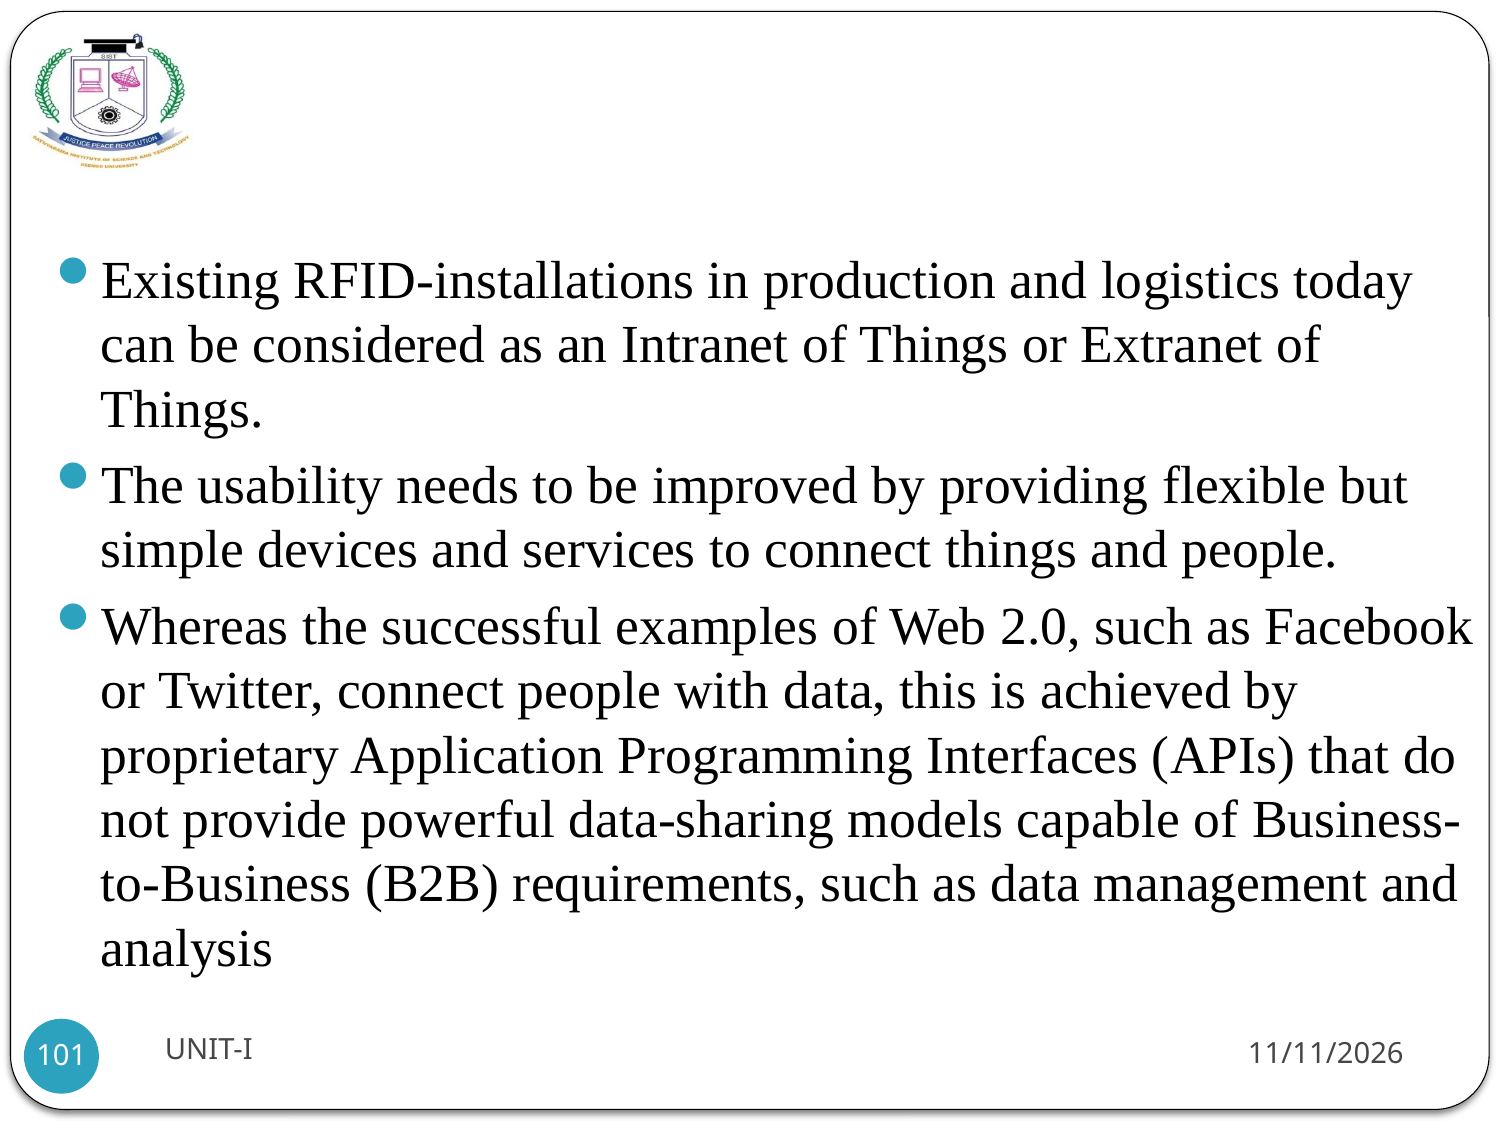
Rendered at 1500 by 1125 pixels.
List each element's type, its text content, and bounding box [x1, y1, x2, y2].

list Existing RFID-installations in production and logistics today can be considered as an Intranet of Things or Extranet of Things. The usability needs to be improved by providing flexible but simple devices and services to connect things and people. Whereas the successful examples of Web 2.0, such as Facebook or Twitter, connect people with data, this is achieved by proprietary Application Programming Interfaces (APIs) that do not provide powerful data-sharing models capable of Business-to-Business (B2B) requirements, such as data management and analysis [41, 237, 1500, 988]
slide_number 101 [23, 1018, 99, 1094]
footer UNIT-I [150, 1012, 800, 1088]
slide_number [1012, 1015, 1419, 1094]
picture [29, 30, 194, 172]
